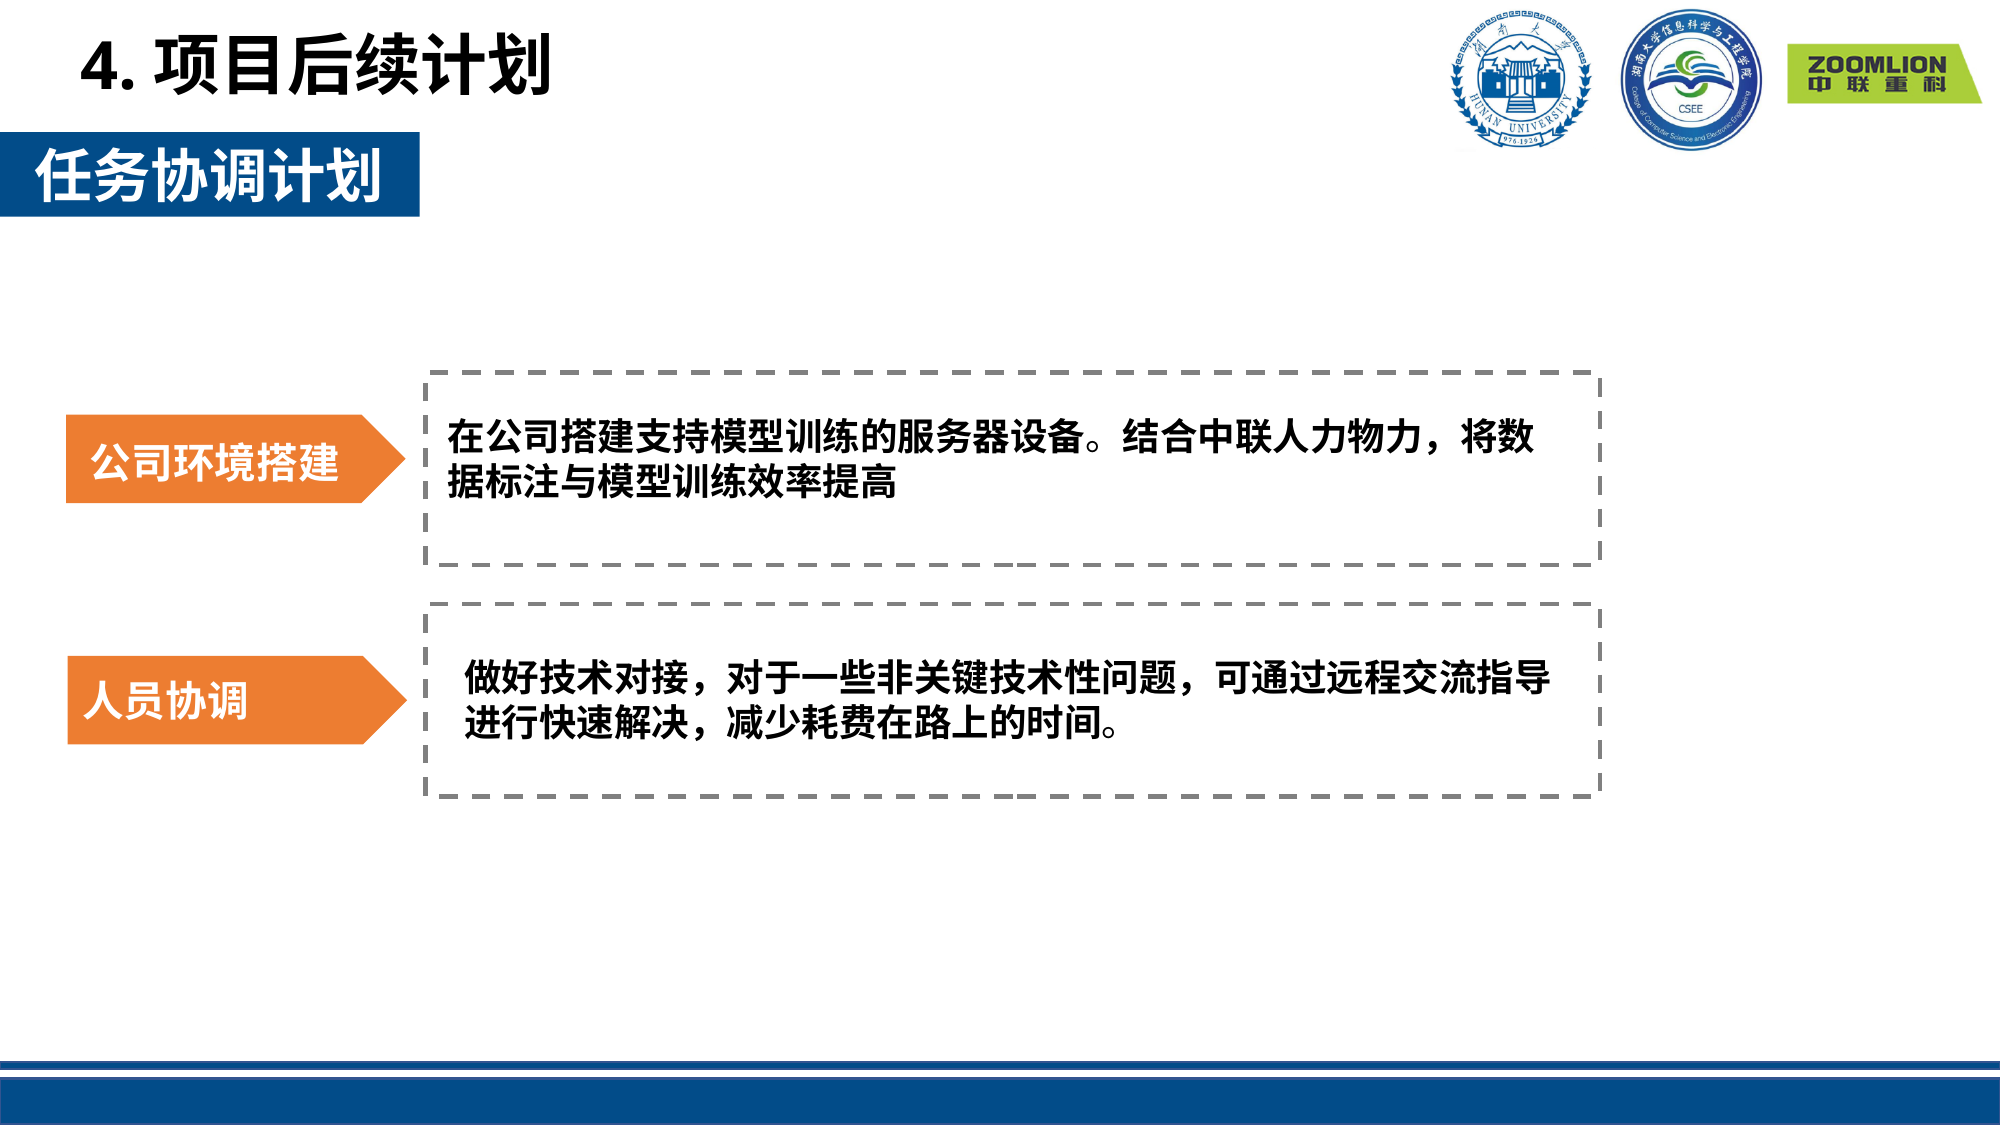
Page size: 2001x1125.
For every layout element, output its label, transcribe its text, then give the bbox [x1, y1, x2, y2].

text_box 4.项目后续计划 [66, 15, 900, 110]
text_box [0, 1061, 2000, 1125]
picture [1445, 0, 2000, 156]
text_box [66, 372, 1601, 797]
text_box 任务协调计划 [0, 132, 420, 217]
